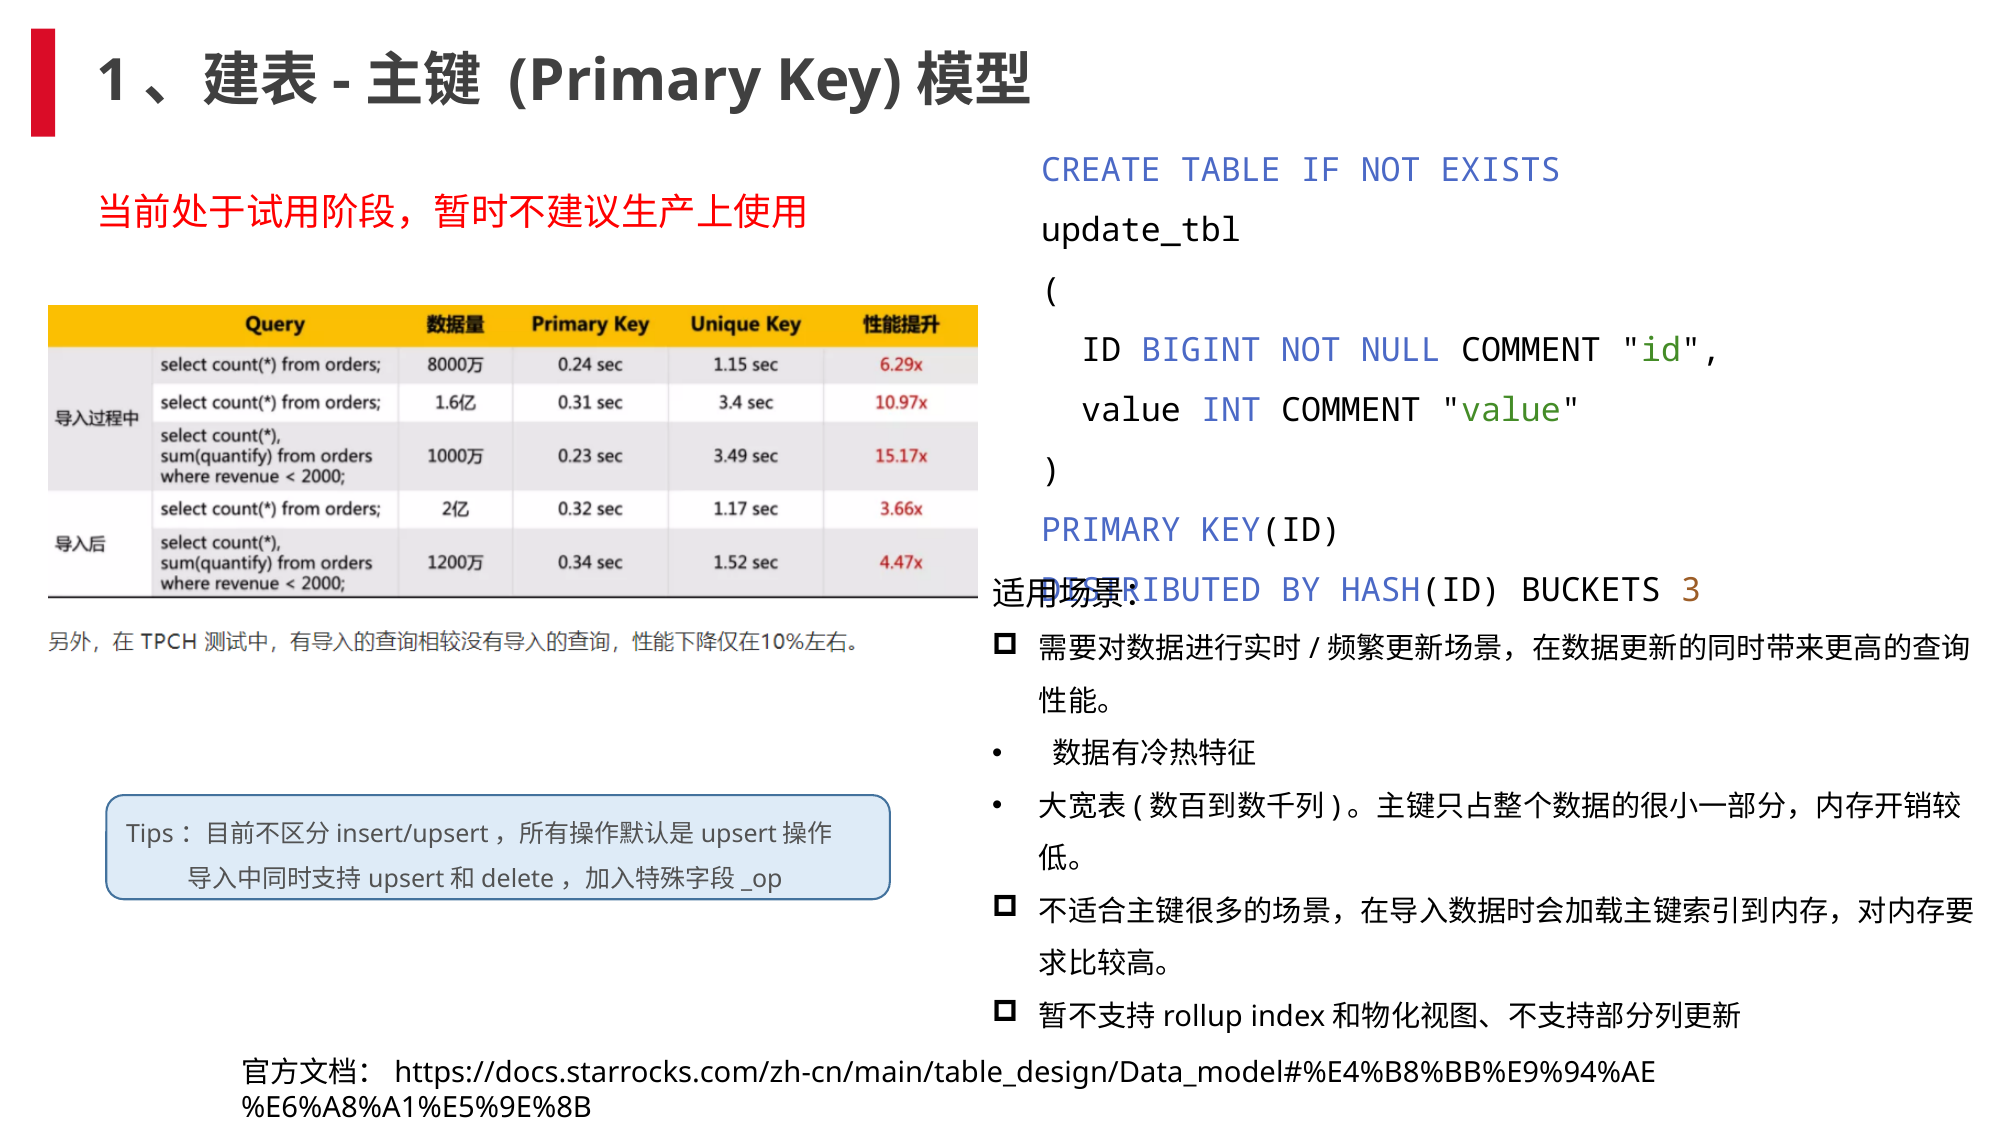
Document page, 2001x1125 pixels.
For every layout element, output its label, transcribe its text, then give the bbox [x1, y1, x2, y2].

text_box Tips：目前不区分insert/upsert，所有操作默认是upsert操作 导入中同时支持upsert和delete，加入特殊字段_op [105, 794, 891, 901]
text_box 当前处于试用阶段，暂时不建议生产上使用 [81, 180, 847, 240]
text_box CREATE TABLE IF NOT EXISTS update_tbl ( ID BIGINT NOT NULL COMMENT "id", value INT COMMENT "value" ) PRIMARY KEY(ID) DISTRIBUTED BY HASH(ID) BUCKETS 3 [1026, 121, 1790, 545]
picture [48, 305, 978, 660]
text_box 官方文档：https://docs.starrocks.com/zh-cn/main/table_design/Data_model#%E4%B8%BB%E9%94%AE%E6%A8%A1%E5%9E%8B [226, 1045, 1898, 1125]
title 1、建表-主键 (Primary Key)模型 [81, 26, 1807, 137]
text_box 适用场景： 需要对数据进行实时/频繁更新场景，在数据更新的同时带来更高的查询性能。 数据有冷热特征 大宽表(数百到数千列)。主键只占整个数据的很小一部分，内存开销较低。 不适合主键很多的场景，在导入数据时会加载主键索引到内存，对内存要求比较高。 暂不支持rollup index和物化视图、不支持部分列更新 [977, 545, 2000, 1092]
